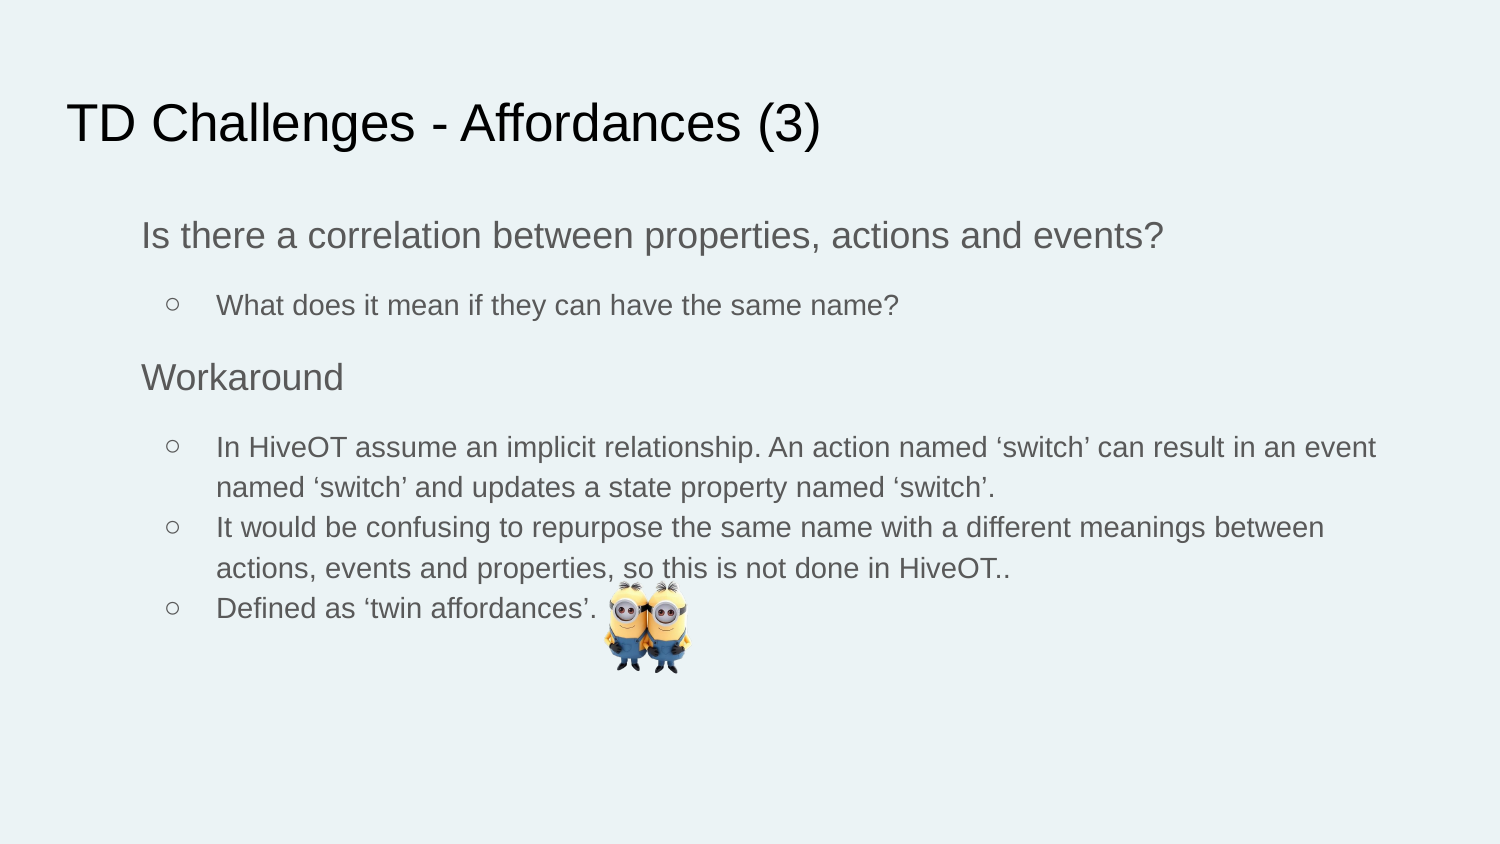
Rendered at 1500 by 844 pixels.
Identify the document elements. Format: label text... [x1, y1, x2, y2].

list Is there a correlation between properties, actions and events? What does it mean if they can have the same name? Workaround In HiveOT assume an implicit relationship. An action named ‘switch’ can result in an event named ‘switch’ and updates a state property named ‘switch’. It would be confusing to repurpose the same name with a different meanings between actions, events and properties, so this is not done in HiveOT.. Defined as ‘twin affordances’. [51, 189, 1449, 750]
title TD Challenges - Affordances (3) [51, 72, 1449, 167]
picture [571, 550, 721, 700]
